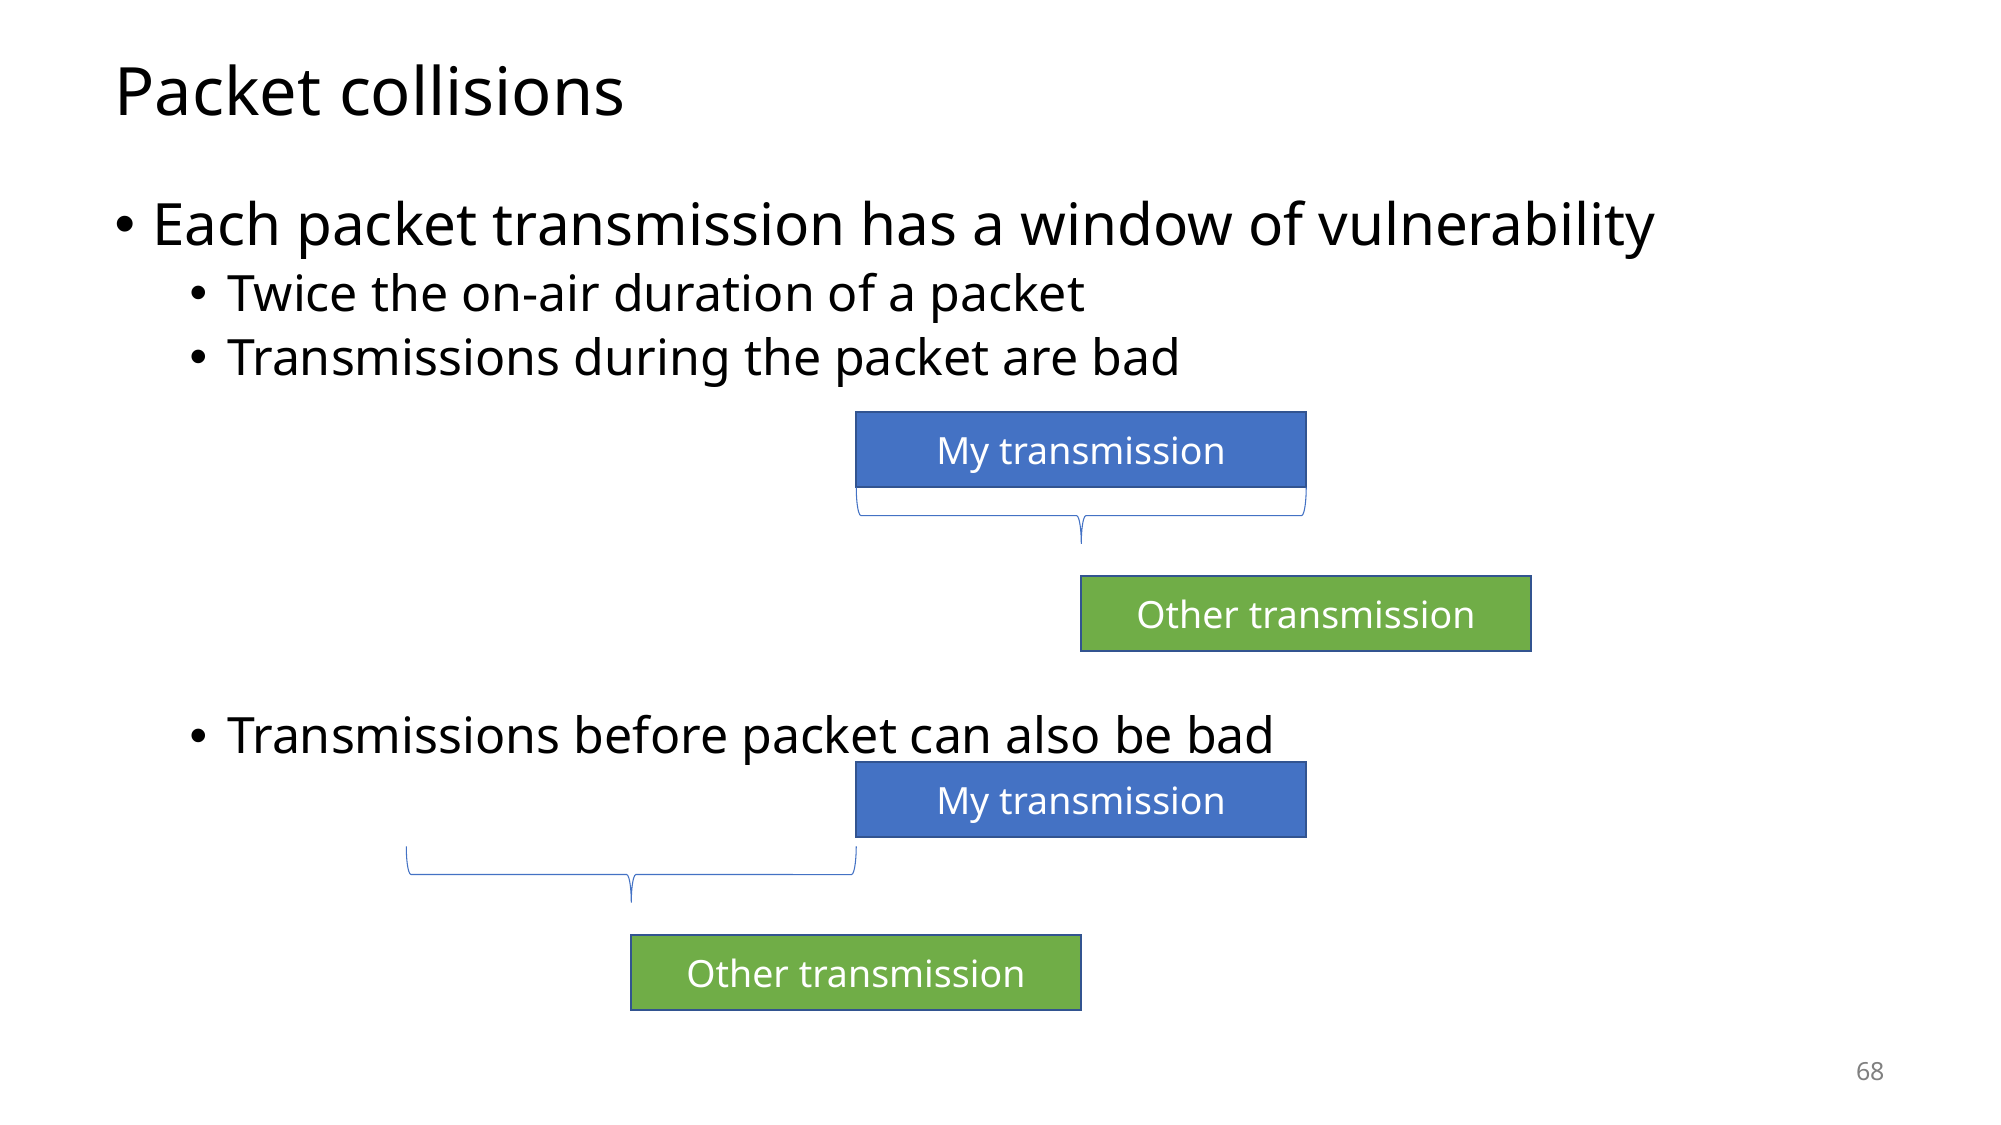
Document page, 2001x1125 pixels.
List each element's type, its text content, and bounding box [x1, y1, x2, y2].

list Each packet transmission has a window of vulnerability Twice the on-air duration of a packet Transmissions during the packet are bad Transmissions before packet can also be bad [99, 187, 1900, 1013]
title Packet collisions [99, 37, 1900, 150]
text_box My transmission [855, 411, 1307, 487]
text_box Other transmission [630, 934, 1082, 1011]
text_box [855, 487, 1307, 544]
text_box My transmission [855, 761, 1307, 838]
text_box [405, 846, 857, 903]
slide_number 68 [1749, 1042, 1900, 1103]
text_box Other transmission [1080, 575, 1532, 652]
